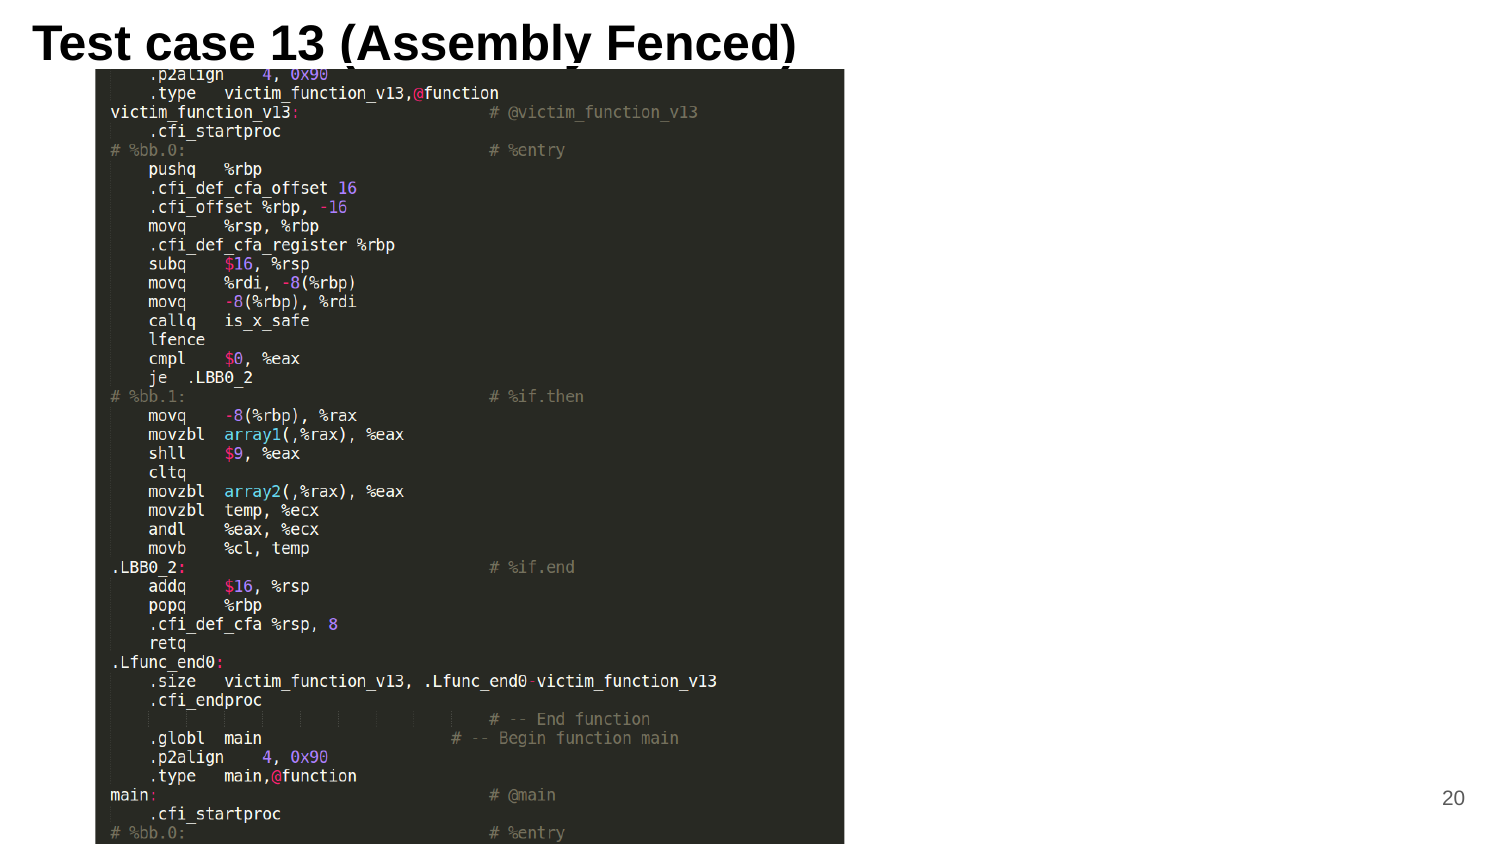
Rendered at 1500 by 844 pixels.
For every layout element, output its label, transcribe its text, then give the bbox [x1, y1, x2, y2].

text_box Test case 13 (Assembly Fenced) [17, 0, 1196, 70]
picture [95, 68, 845, 844]
text_box <number> [1389, 764, 1480, 830]
